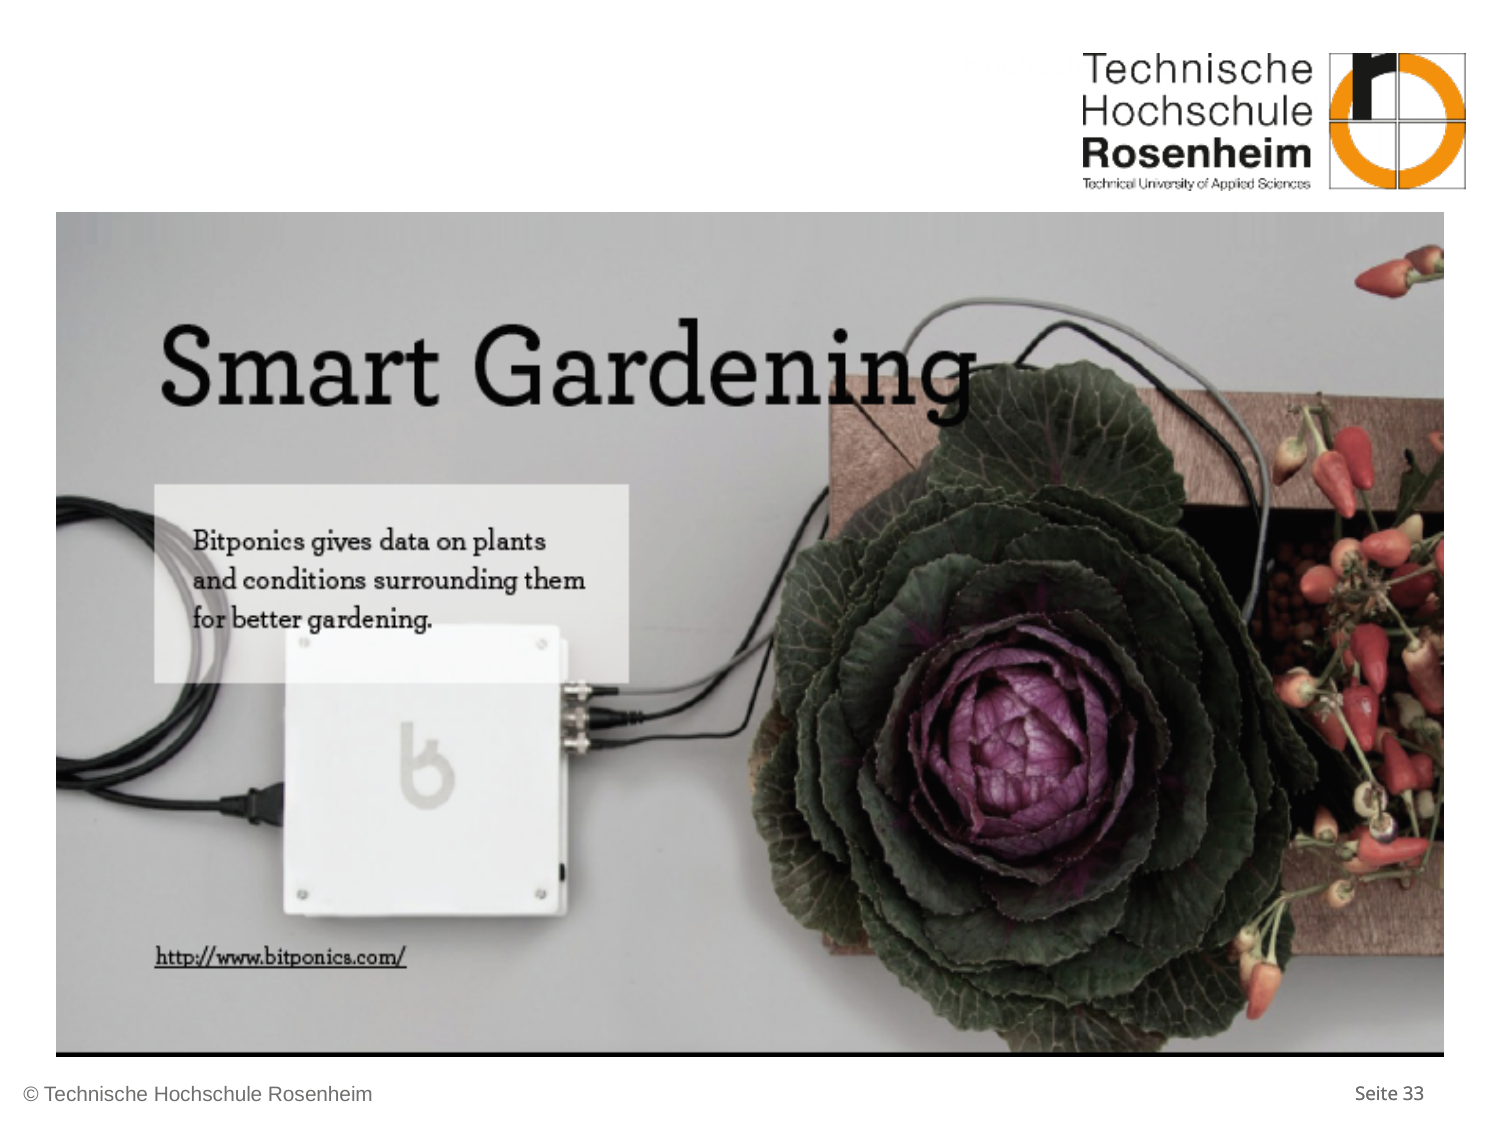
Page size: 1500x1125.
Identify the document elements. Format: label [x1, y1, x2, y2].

picture [56, 212, 1444, 1058]
picture [965, 53, 1466, 191]
